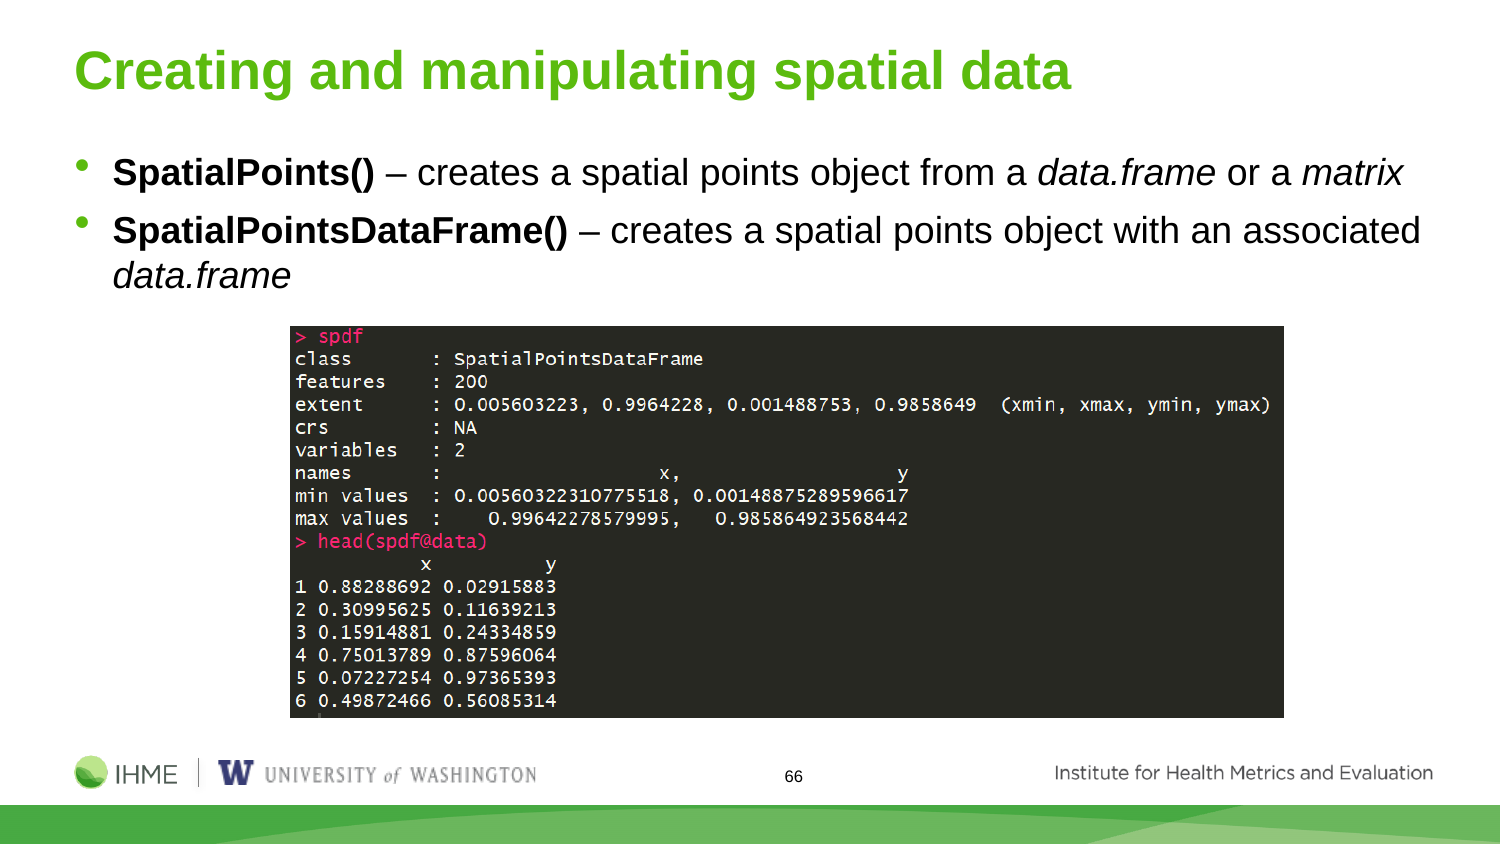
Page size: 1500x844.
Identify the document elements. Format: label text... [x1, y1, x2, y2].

picture [1049, 759, 1437, 784]
list SpatialPoints() – creates a spatial points object from a data.frame or a matrix SpatialPointsDataFrame() – creates a spatial points object with an associated data.frame [59, 140, 1444, 685]
picture [0, 805, 1500, 844]
slide_number 66 [768, 758, 820, 794]
picture [74, 755, 177, 789]
title Creating and manipulating spatial data [59, 27, 1404, 109]
picture [290, 326, 1284, 718]
